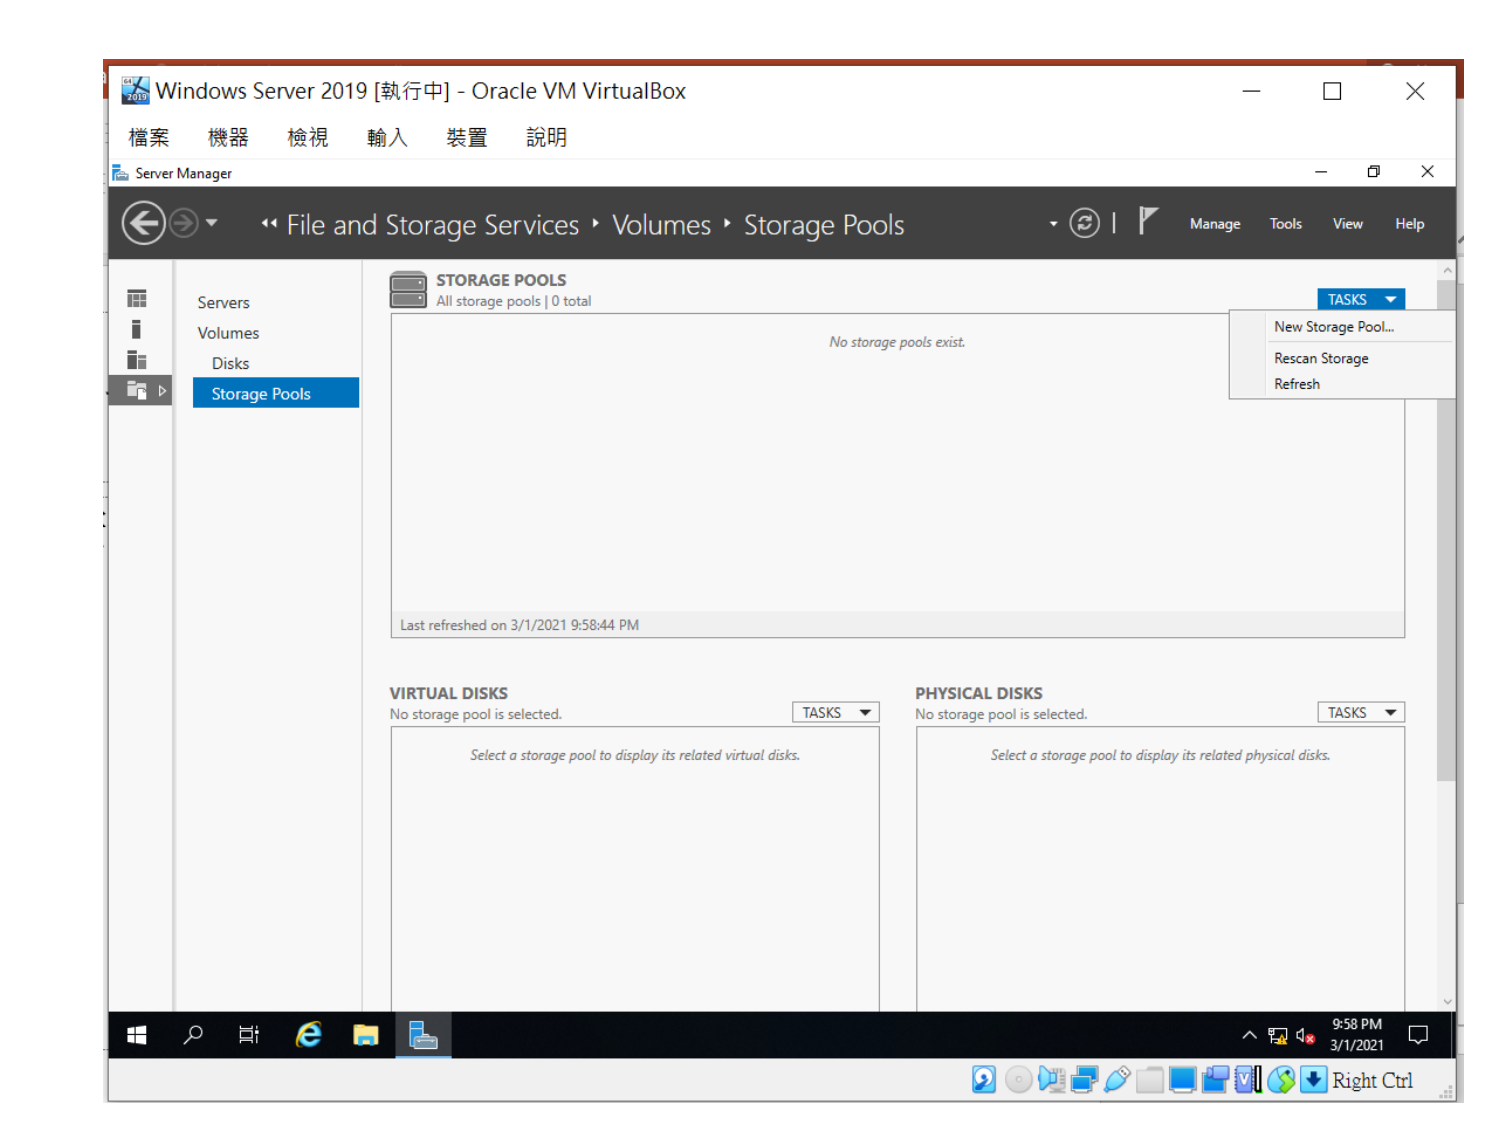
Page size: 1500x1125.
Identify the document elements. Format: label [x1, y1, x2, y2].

list [103, 59, 1464, 1103]
